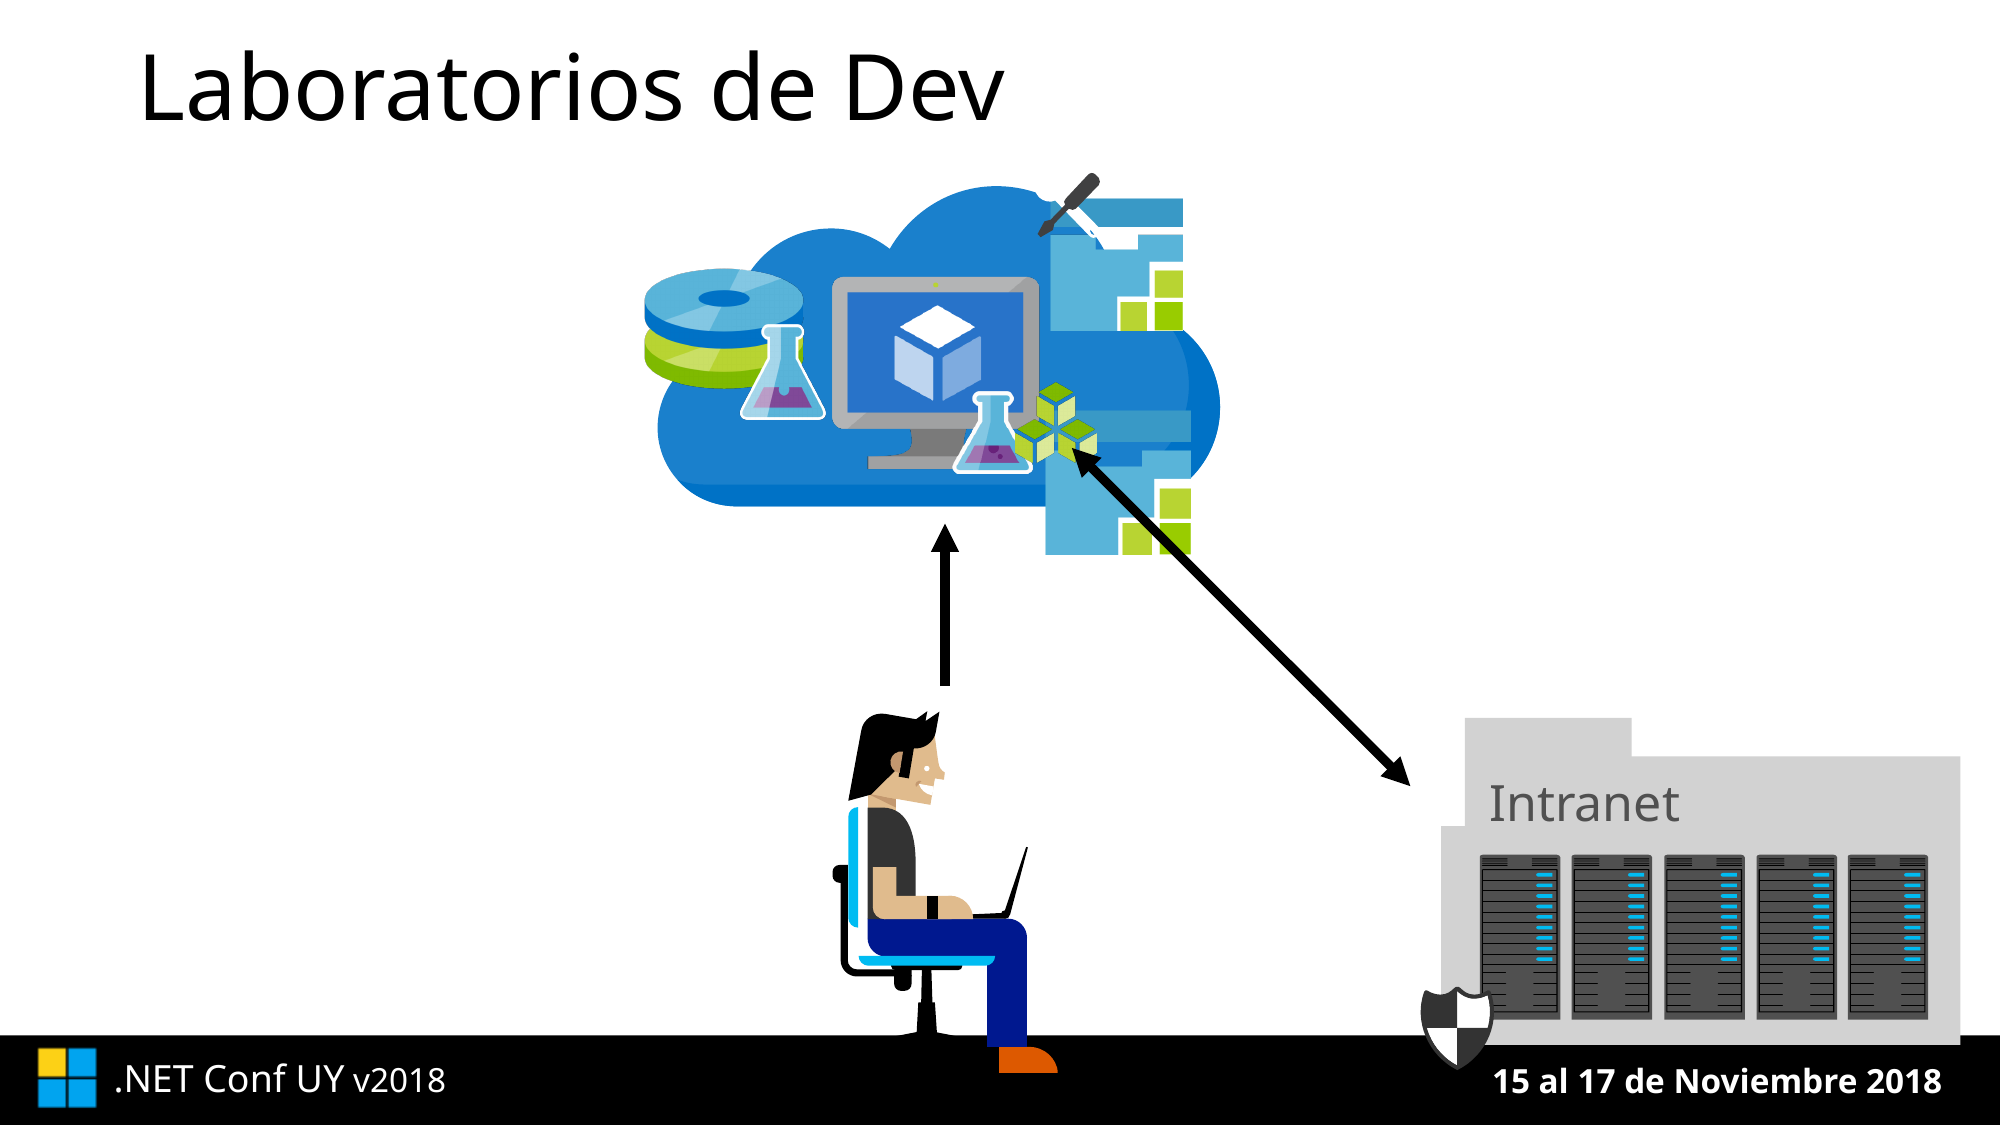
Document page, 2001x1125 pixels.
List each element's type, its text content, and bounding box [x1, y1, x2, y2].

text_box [1033, 169, 1183, 331]
title Laboratorios de Dev [122, 8, 1848, 173]
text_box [1047, 186, 1221, 447]
picture [832, 711, 1058, 1075]
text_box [1419, 717, 1961, 1071]
picture [634, 261, 1047, 478]
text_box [657, 186, 1033, 270]
picture [36, 1046, 99, 1110]
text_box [1071, 447, 1411, 787]
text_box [657, 424, 1015, 507]
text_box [1015, 382, 1191, 555]
